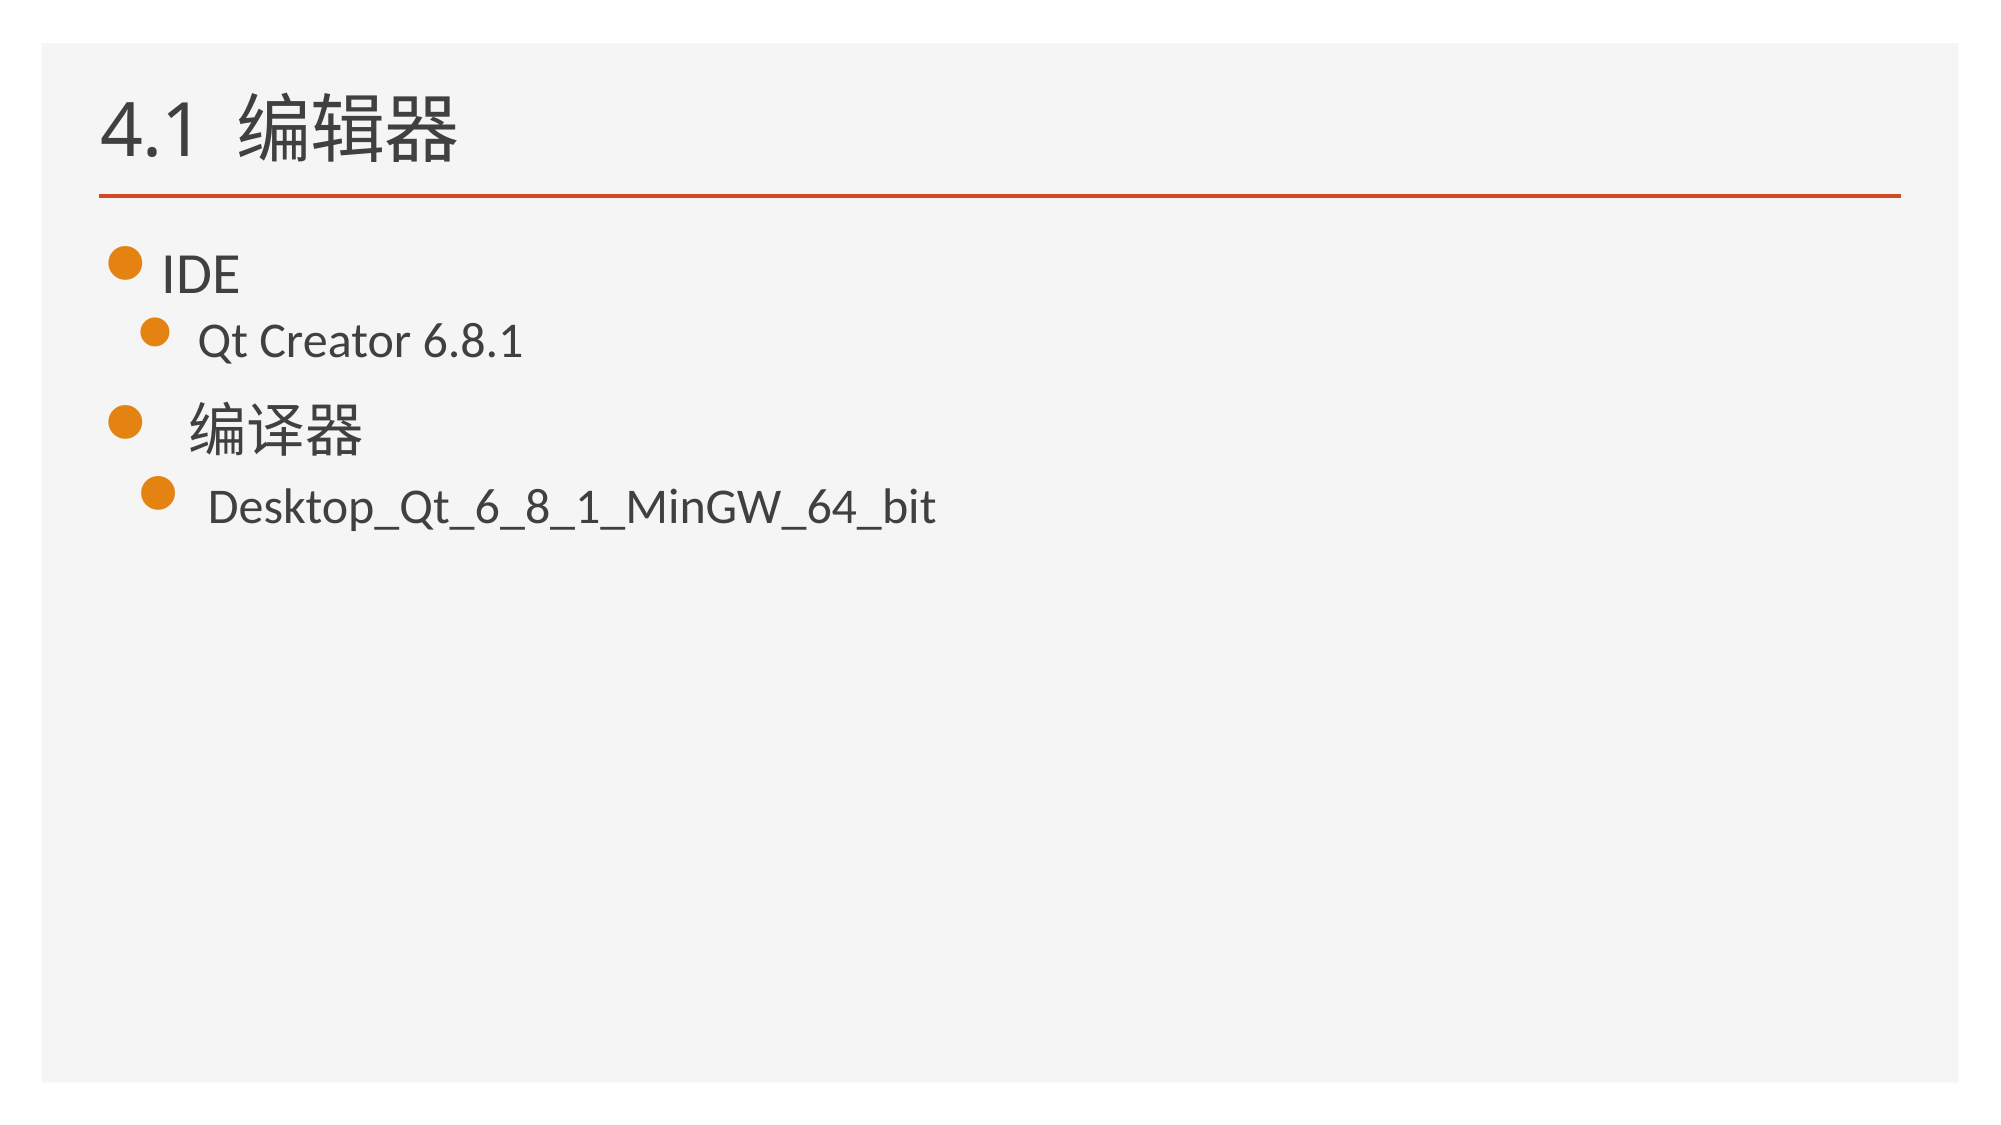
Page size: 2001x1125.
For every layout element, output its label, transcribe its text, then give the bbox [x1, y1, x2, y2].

list IDE Qt Creator 6.8.1 编译器 Desktop_Qt_6_8_1_MinGW_64_bit [88, 235, 1055, 869]
title 4.1 编辑器 [85, 73, 1214, 179]
